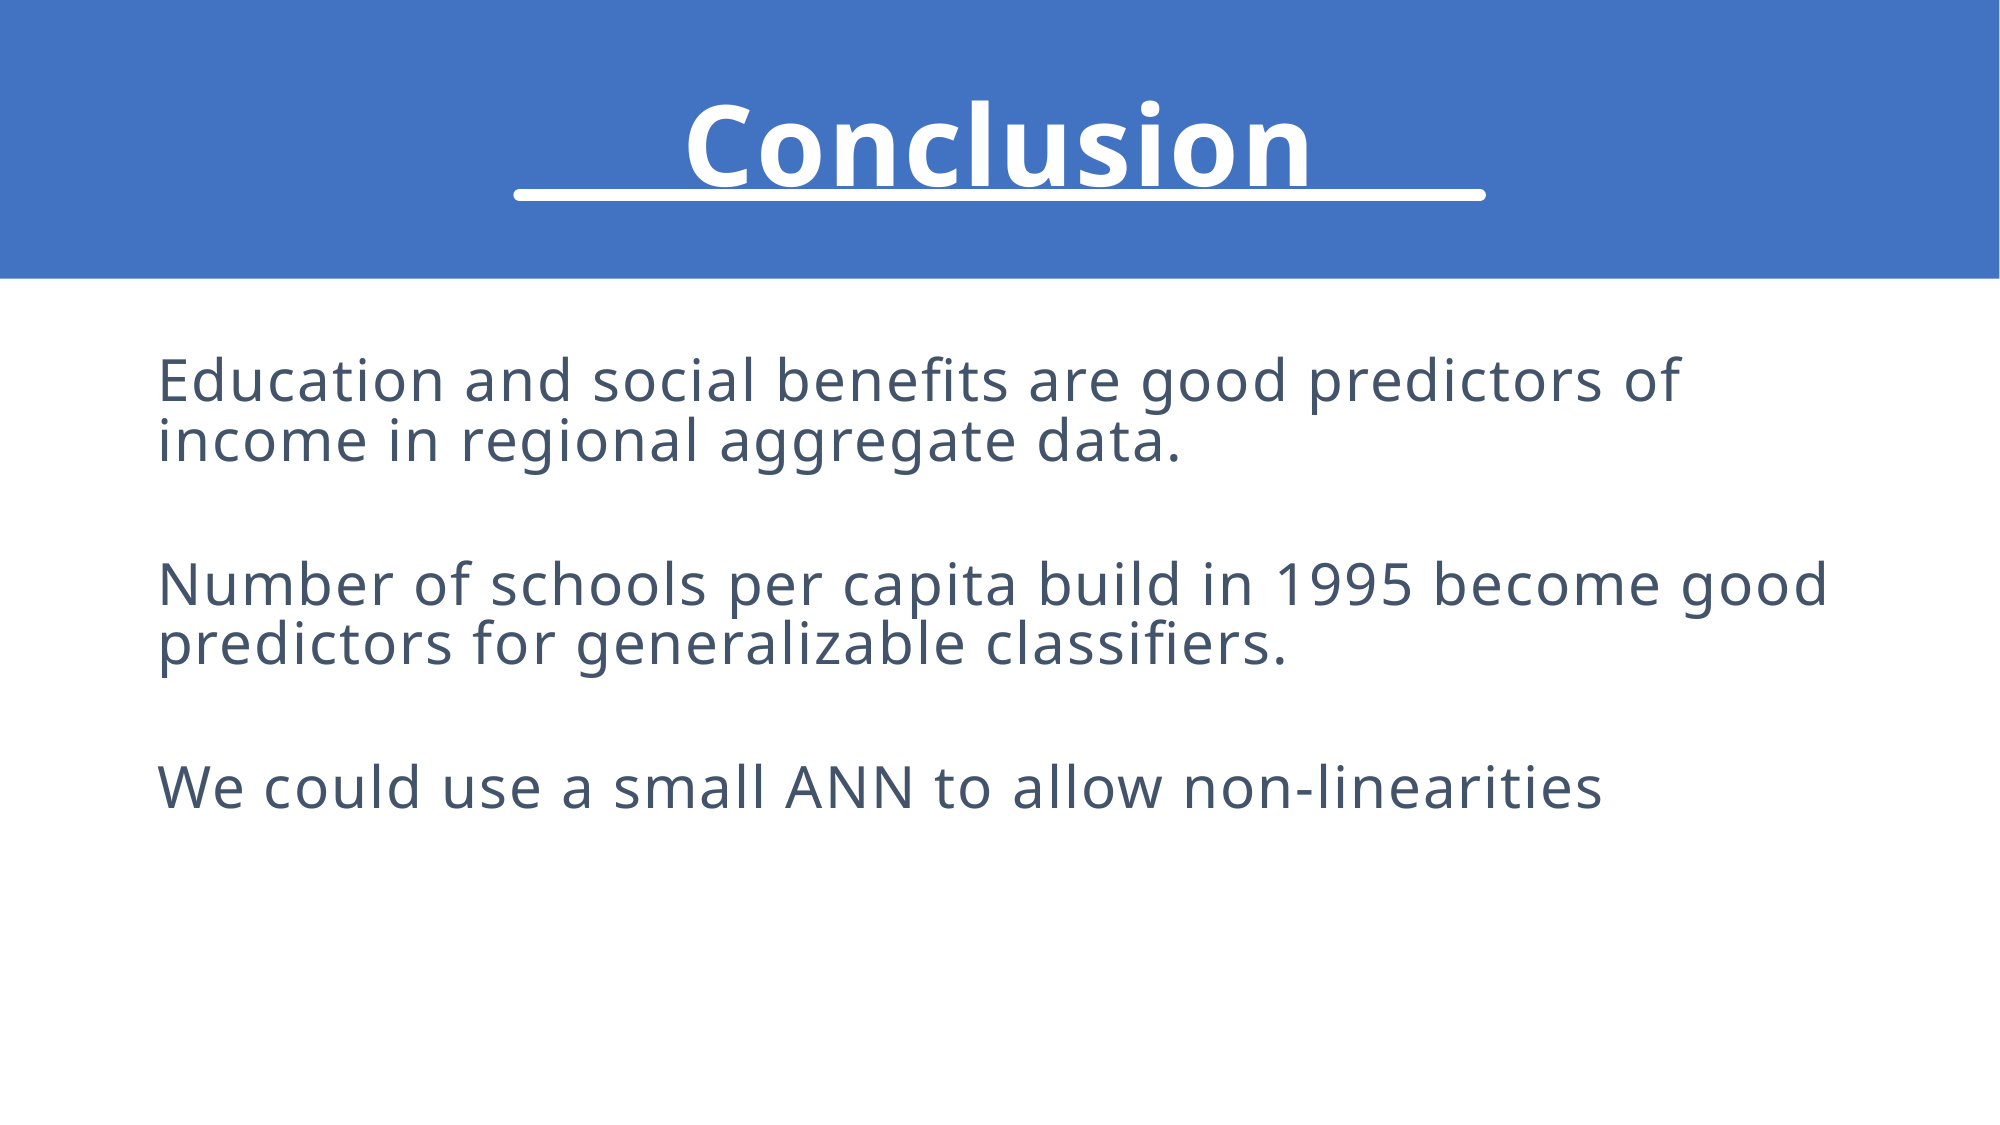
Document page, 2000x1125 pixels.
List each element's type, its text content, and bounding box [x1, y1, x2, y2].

title Conclusion [87, 75, 1912, 230]
list Education and social benefits are good predictors of income in regional aggregate data. Number of schools per capita build in 1995 become good predictors for generalizable classifiers. We could use a small ANN to allow non-linearities [137, 344, 1874, 846]
